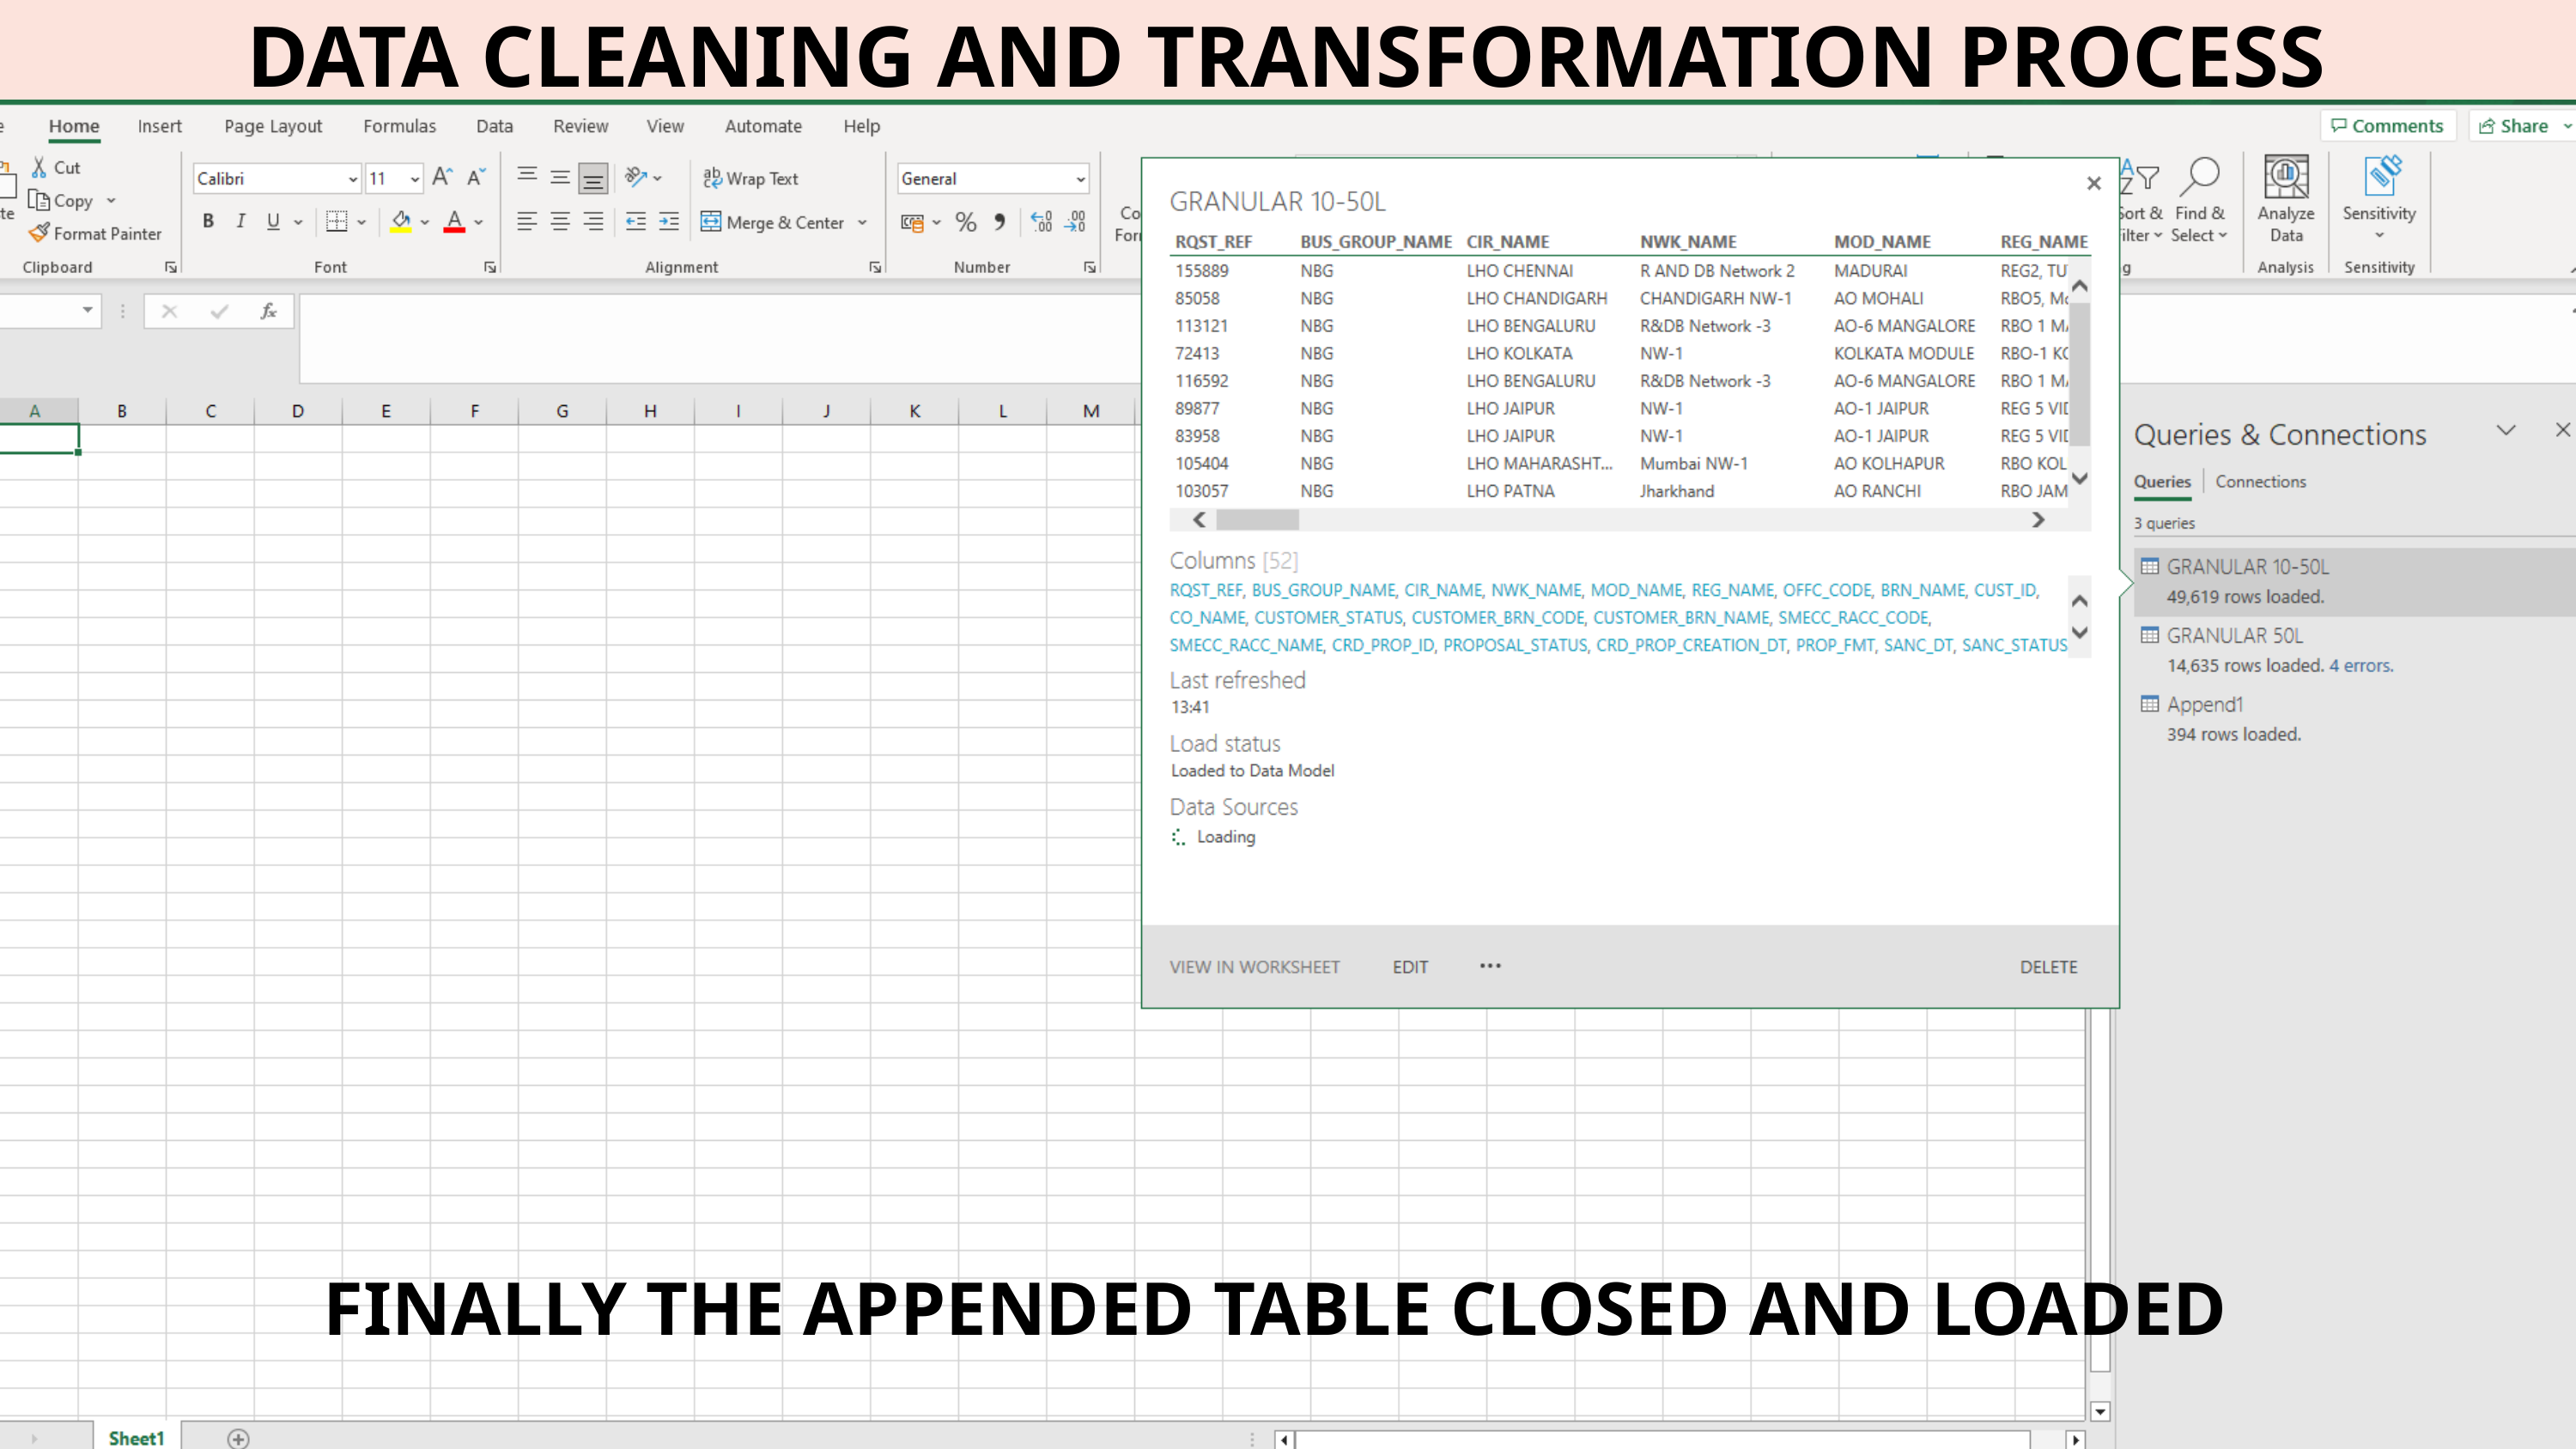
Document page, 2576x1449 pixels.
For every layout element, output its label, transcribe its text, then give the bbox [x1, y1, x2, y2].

text_box [0, 100, 2576, 1449]
text_box FINALLY THE APPENDED TABLE CLOSED AND LOADED [69, 1247, 2503, 1350]
text_box DATA CLEANING AND TRANSFORMATION PROCESS [194, 0, 2378, 104]
